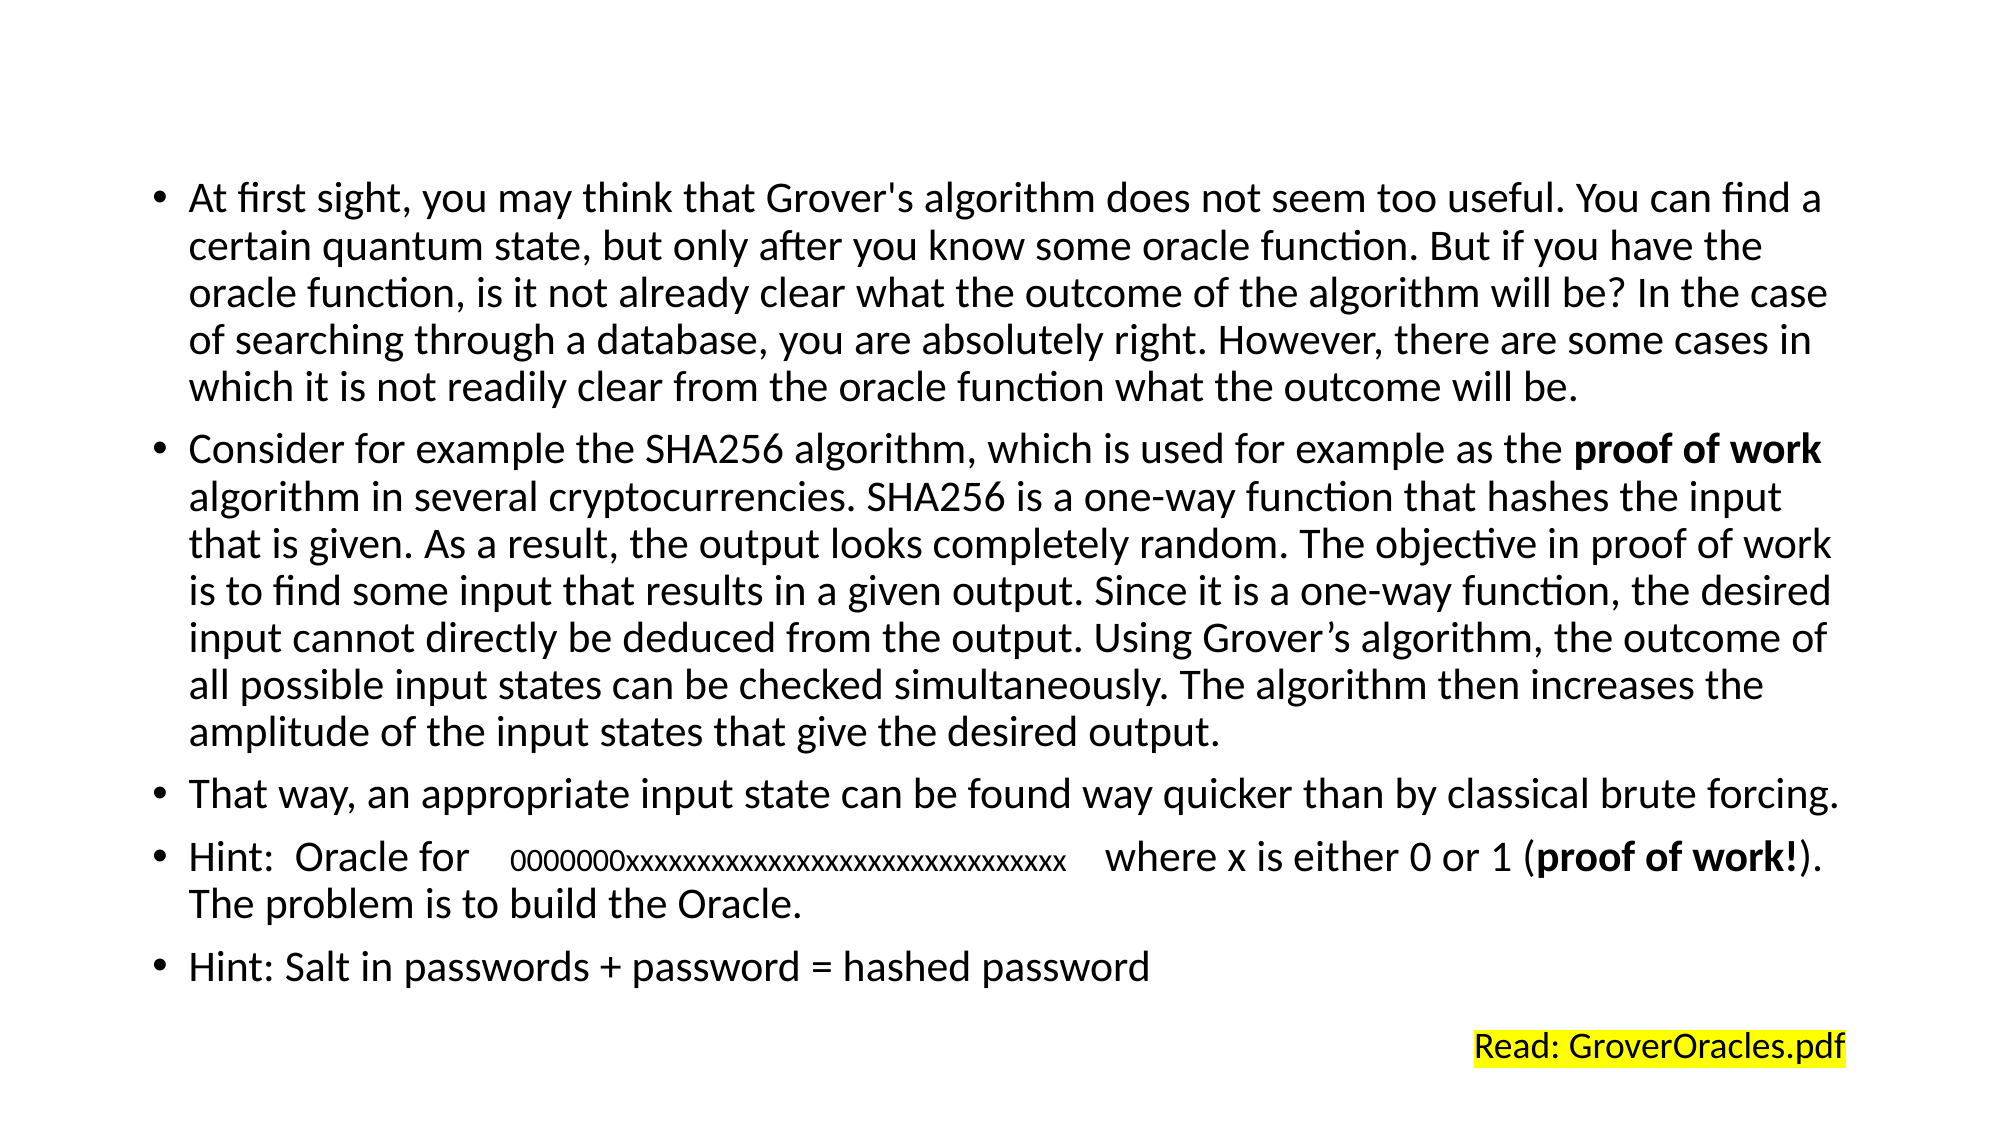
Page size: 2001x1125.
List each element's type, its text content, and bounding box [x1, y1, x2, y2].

text_box Read: GroverOracles.pdf [1459, 1013, 1903, 1073]
list At first sight, you may think that Grover's algorithm does not seem too useful. You can find a certain quantum state, but only after you know some oracle function. But if you have the oracle function, is it not already clear what the outcome of the algorithm will be? In the case of searching through a database, you are absolutely right. However, there are some cases in which it is not readily clear from the oracle function what the outcome will be. Consider for example the SHA256 algorithm, which is used for example as the proof of work algorithm in several cryptocurrencies. SHA256 is a one-way function that hashes the input that is given. As a result, the output looks completely random. The objective in proof of work is to find some input that results in a given output. Since it is a one-way function, the desired input cannot directly be deduced from the output. Using Grover’s algorithm, the outcome of all possible input states can be checked simultaneously. The algorithm then increases the amplitude of the input states that give the desired output. That way, an appropriate input state can be found way quicker than by classical brute forcing. Hint: Oracle for 0000000xxxxxxxxxxxxxxxxxxxxxxxxxxxxxxx where x is either 0 or 1 (proof of work!). The problem is to build the Oracle. Hint: Salt in passwords + password = hashed password [137, 167, 1863, 1014]
